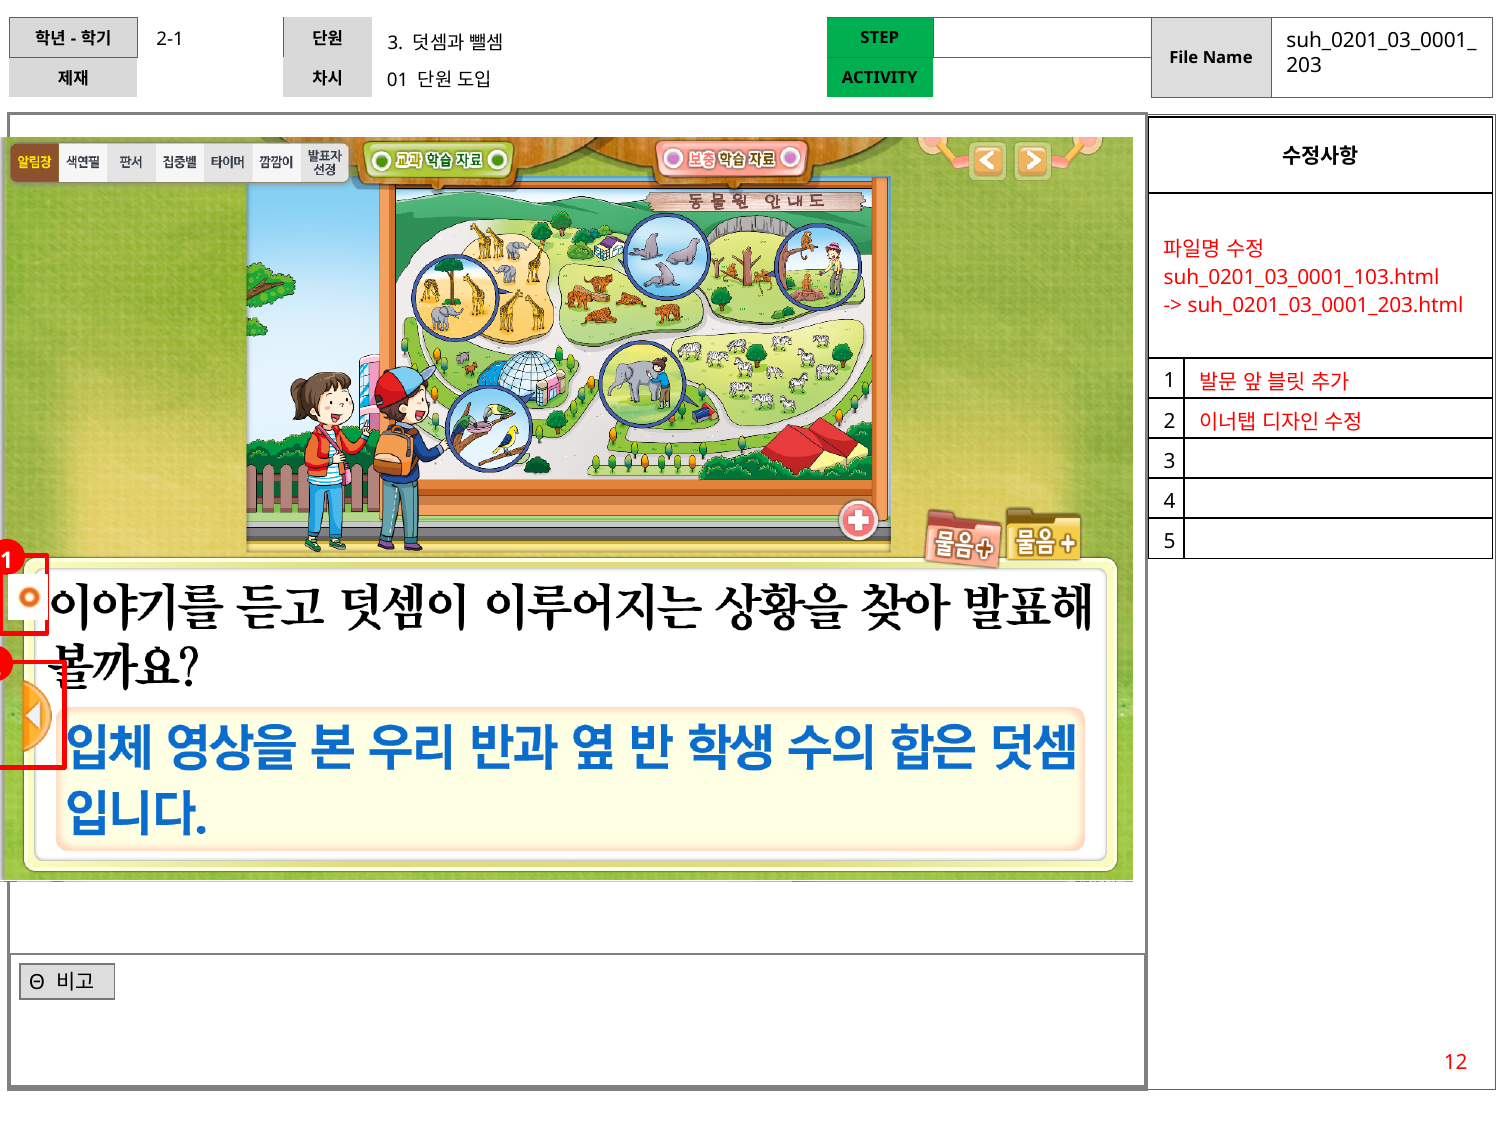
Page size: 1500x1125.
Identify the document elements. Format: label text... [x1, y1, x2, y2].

text_box suh_0201_03_0001_203 [1271, 18, 1500, 84]
table_cell [1185, 519, 1492, 558]
table_cell 1 [1149, 359, 1183, 397]
table_header 수정사항 [1149, 118, 1492, 192]
table_cell [1185, 439, 1492, 477]
text_box 3. 덧셈과 뺄셈 [372, 23, 828, 48]
table_cell 3 [1149, 439, 1183, 477]
picture [0, 136, 1133, 882]
table_cell 발문 앞 블릿 추가 [1185, 359, 1492, 397]
table_cell 4 [1149, 479, 1183, 517]
table_cell [1185, 479, 1492, 517]
table_cell 5 [1149, 519, 1183, 558]
table_cell 이너탭 디자인 수정 [1185, 399, 1492, 437]
text_box 01 단원 도입 [372, 60, 821, 96]
table_cell 2 [1149, 399, 1183, 437]
text_box 2-1 [141, 18, 284, 55]
table_cell 파일명 수정 suh_0201_03_0001_103.html -> suh_0201_03_0001_203.html [1149, 194, 1492, 357]
